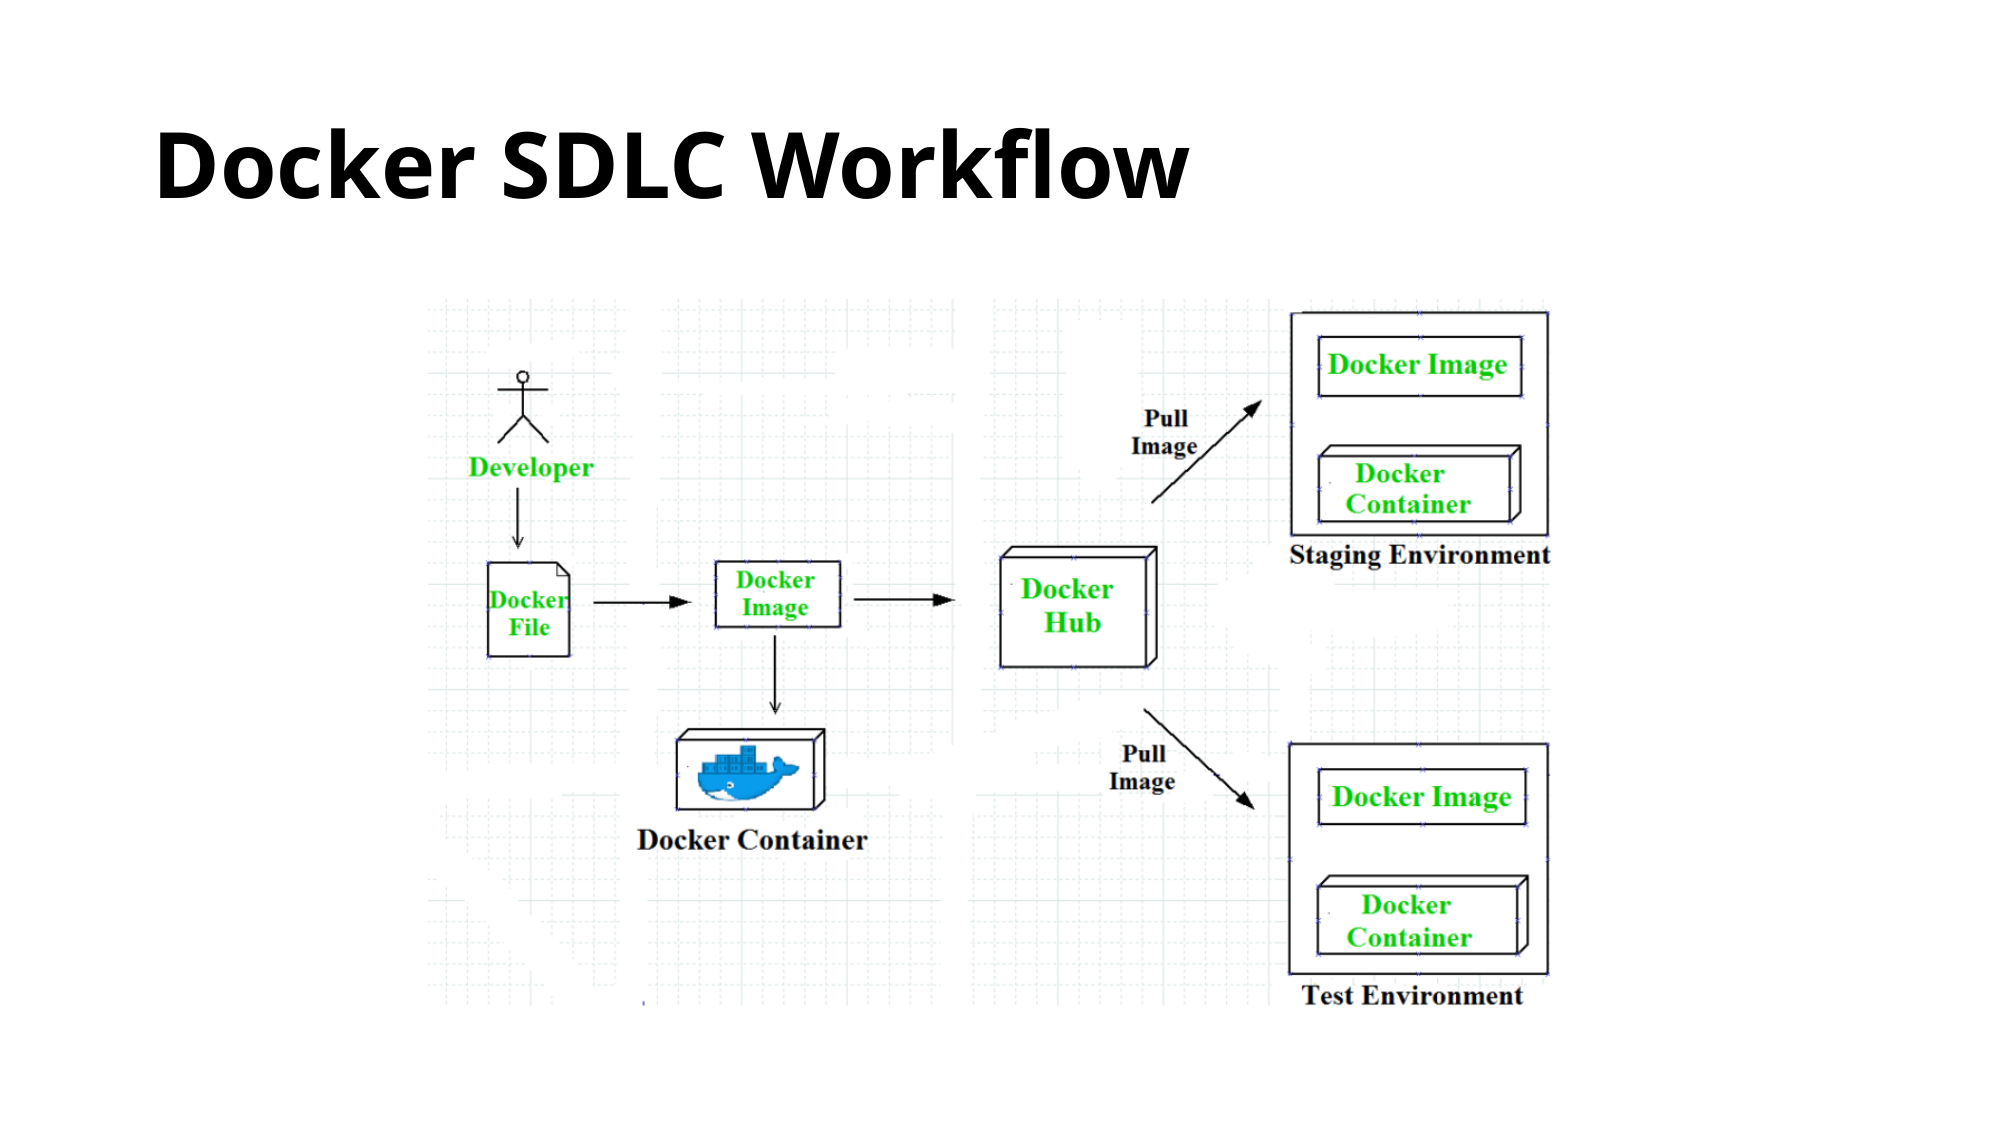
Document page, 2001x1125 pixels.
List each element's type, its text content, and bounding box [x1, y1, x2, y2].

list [428, 298, 1572, 1014]
title Docker SDLC Workflow [137, 59, 1863, 278]
